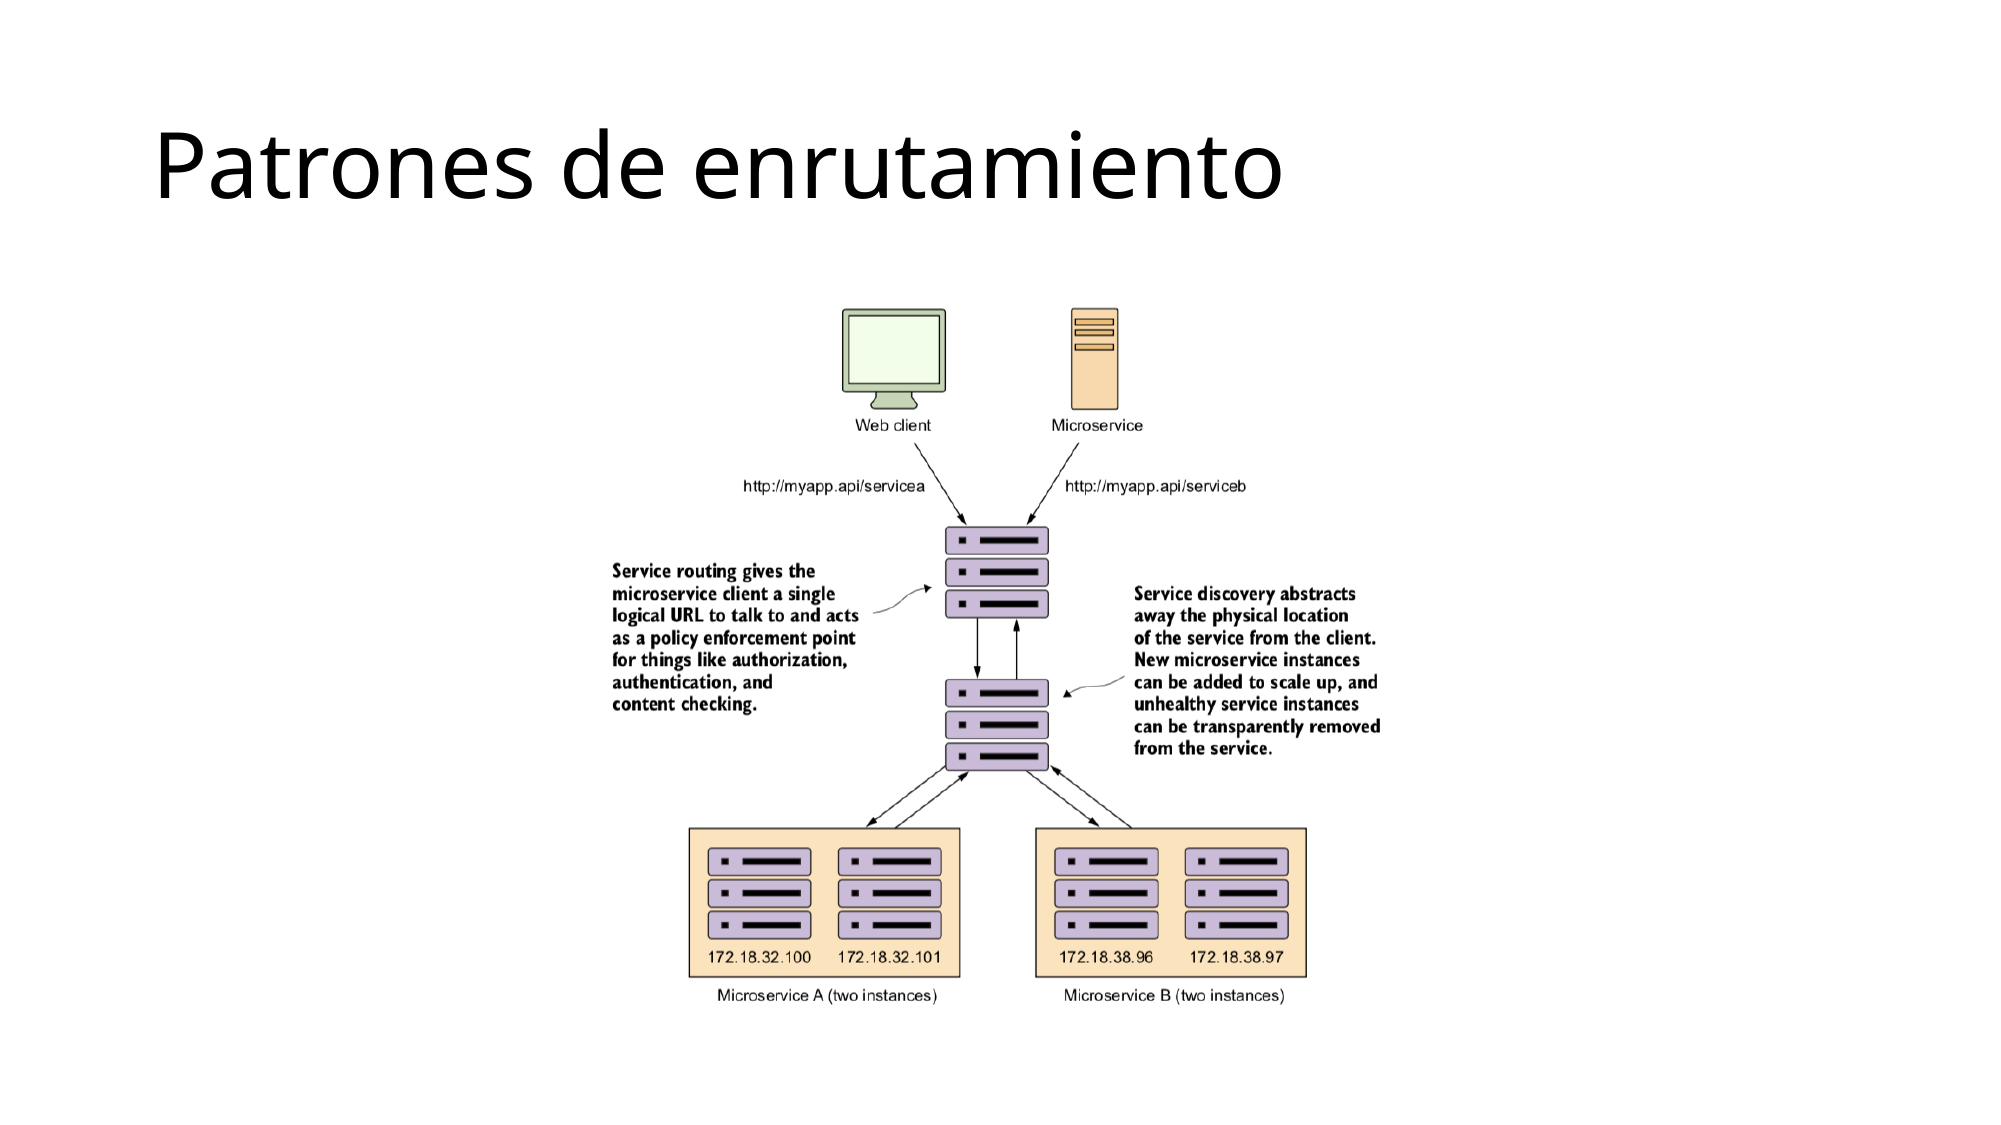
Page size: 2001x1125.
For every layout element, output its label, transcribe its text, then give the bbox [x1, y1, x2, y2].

title Patrones de enrutamiento [137, 59, 1863, 278]
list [585, 299, 1415, 1014]
